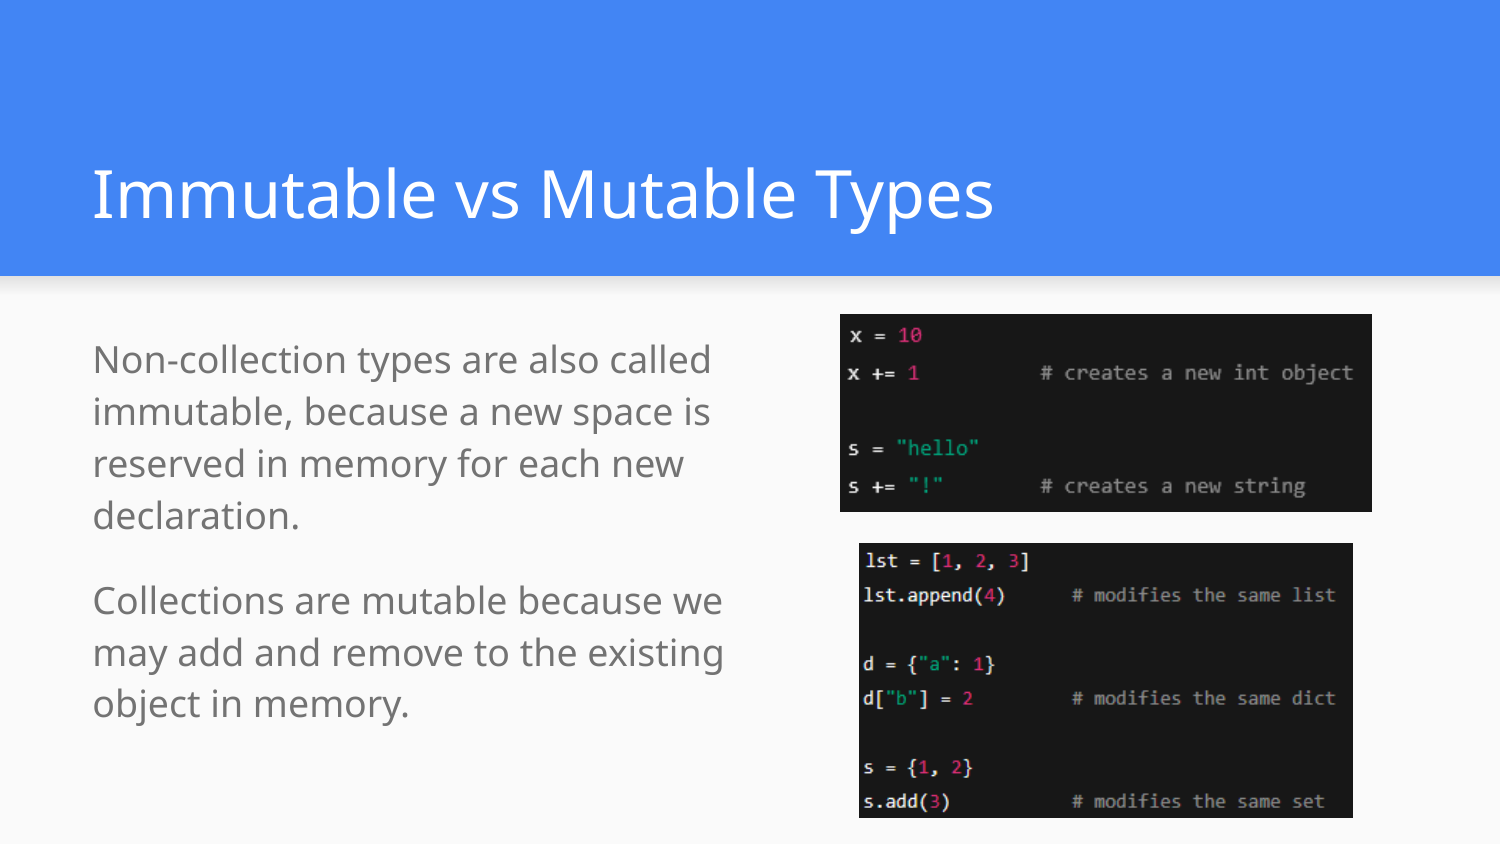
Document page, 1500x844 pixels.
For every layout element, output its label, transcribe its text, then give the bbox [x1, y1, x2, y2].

title Immutable vs Mutable Types [77, 121, 1427, 248]
picture [840, 314, 1373, 512]
picture [859, 543, 1353, 818]
list Non-collection types are also called immutable, because a new space is reserved in memory for each new declaration. Collections are mutable because we may add and remove to the existing object in memory. [77, 314, 786, 760]
